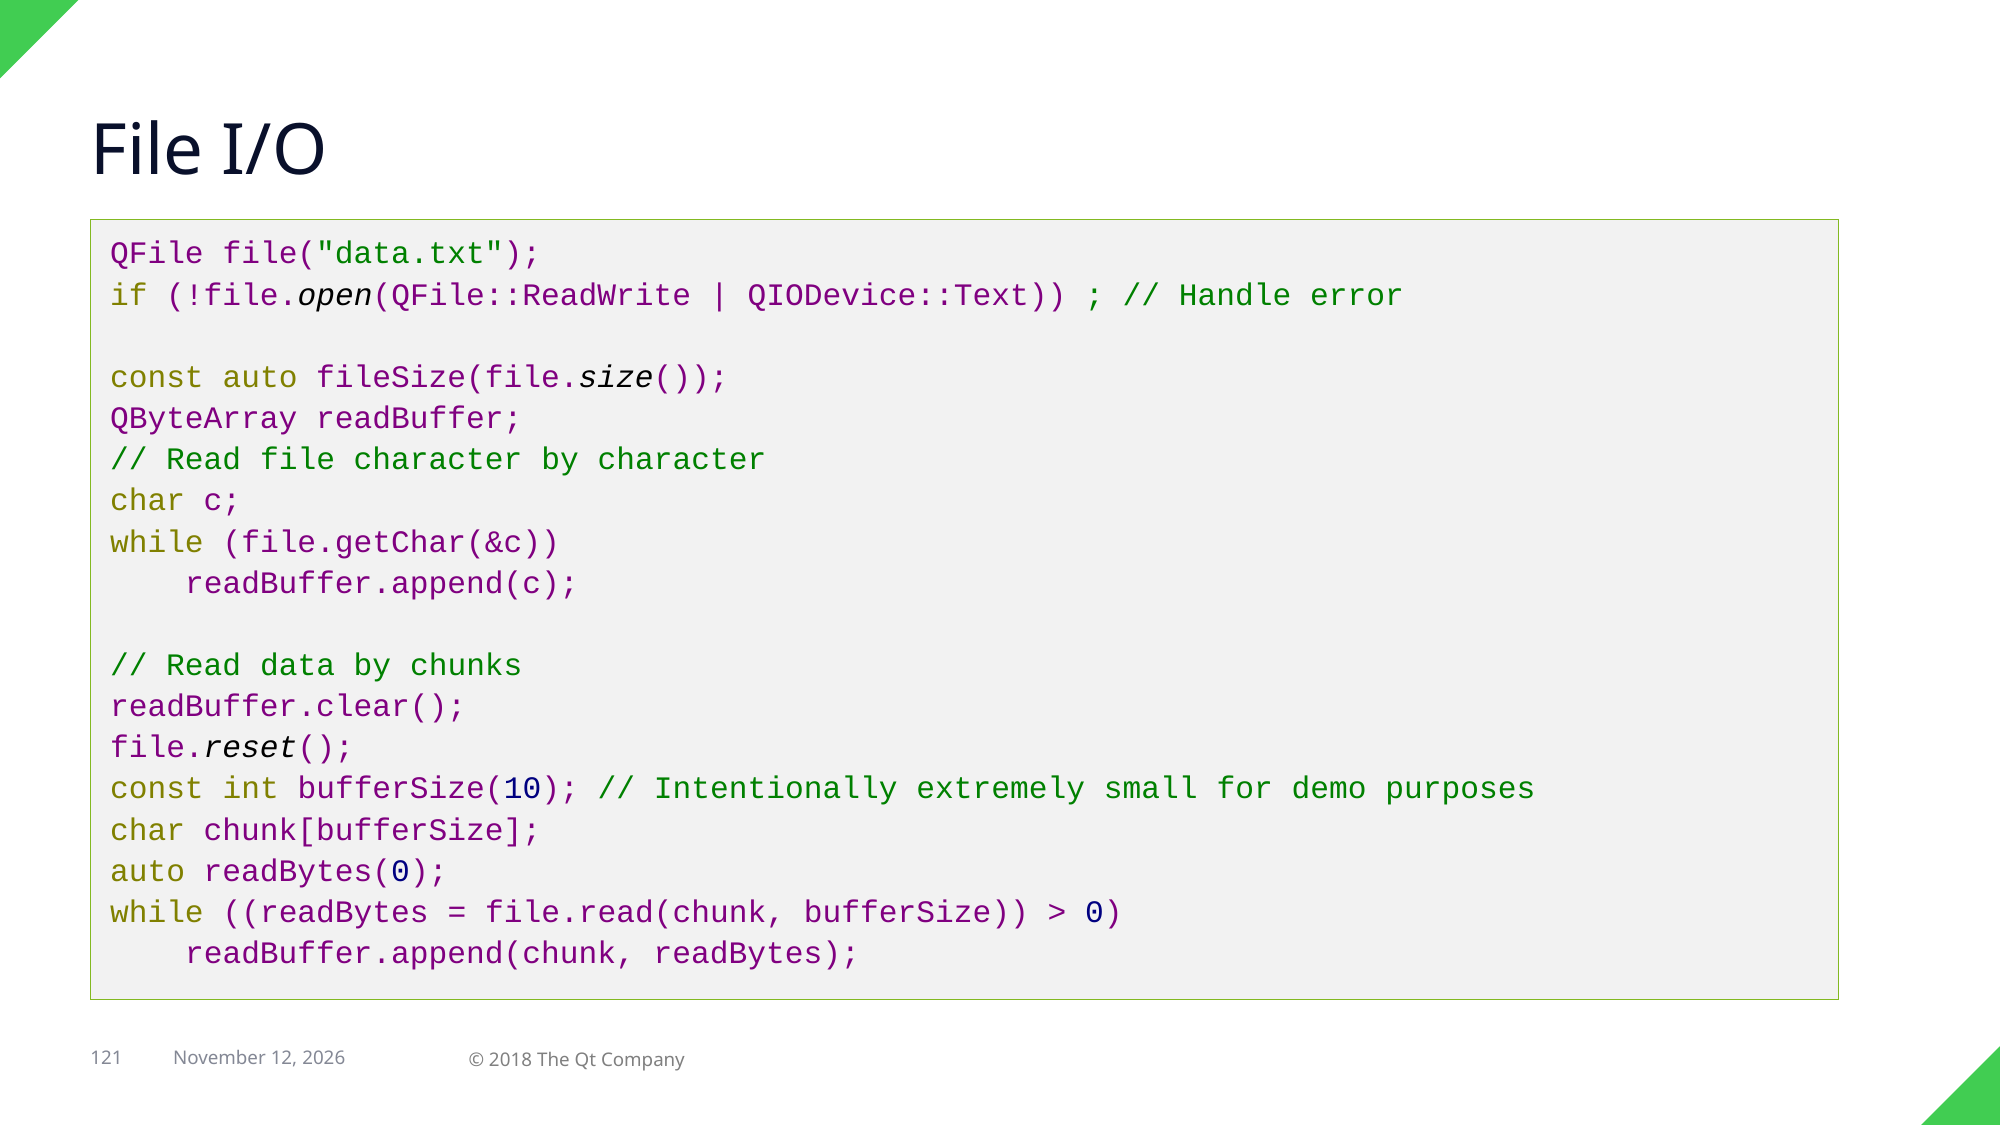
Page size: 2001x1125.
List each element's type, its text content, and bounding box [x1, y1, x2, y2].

slide_number 121 [90, 1046, 174, 1071]
title File I/O [90, 113, 1910, 268]
text_box QFile file("data.txt"); if (!file.open(QFile::ReadWrite | QIODevice::Text)) ; // Handle error const auto fileSize(file.size()); QByteArray readBuffer; // Read file character by character char c; while (file.getChar(&c)) readBuffer.append(c); // Read data by chunks readBuffer.clear(); file.reset(); const int bufferSize(10); // Intentionally extremely small for demo purposes char chunk[bufferSize]; auto readBytes(0); while ((readBytes = file.read(chunk, bufferSize)) > 0) readBuffer.append(chunk, readBytes); [90, 219, 1839, 1000]
footer © 2018 The Qt Company [468, 1046, 1910, 1071]
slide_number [174, 1046, 468, 1071]
